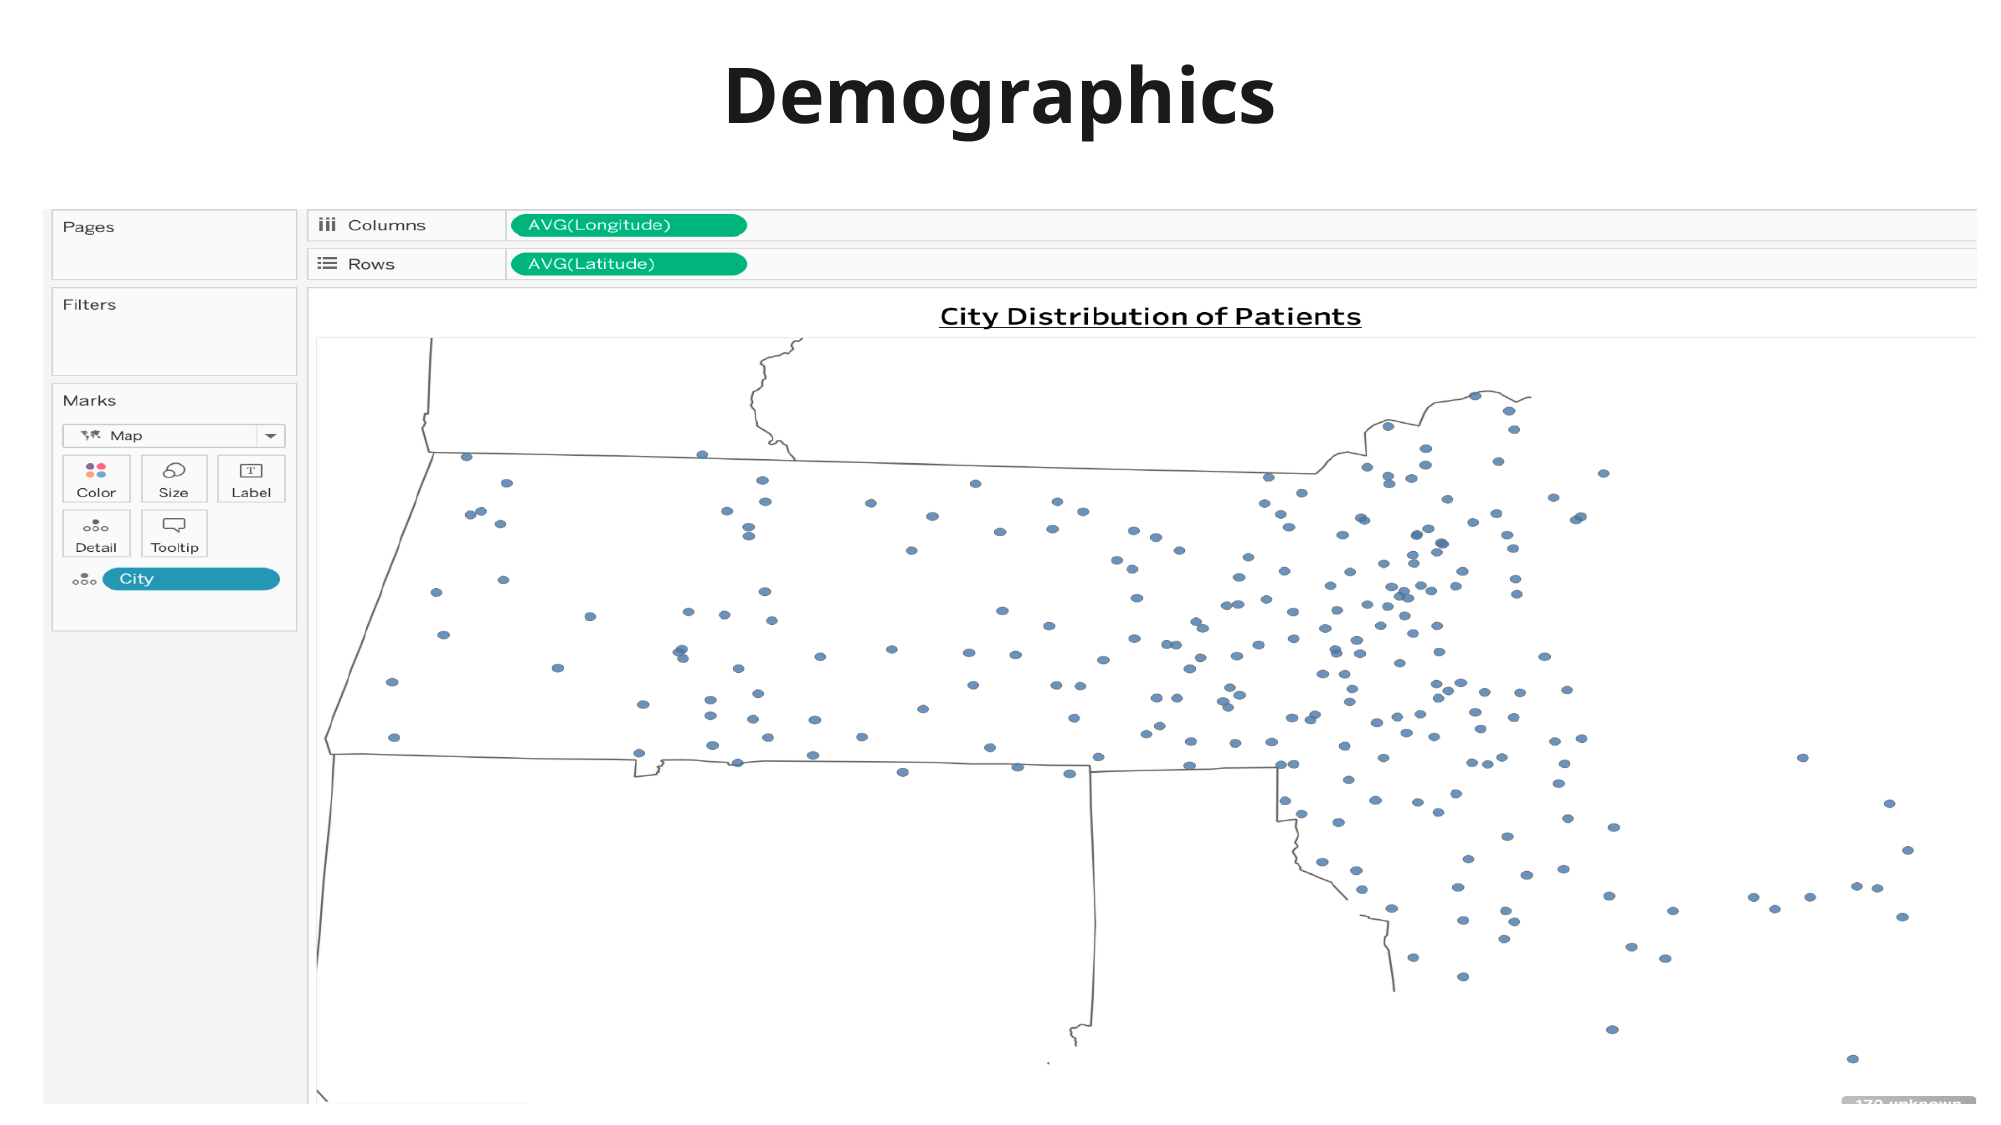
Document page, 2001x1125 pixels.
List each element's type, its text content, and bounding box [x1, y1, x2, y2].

title Demographics [137, 25, 1863, 173]
picture [42, 209, 1977, 1104]
